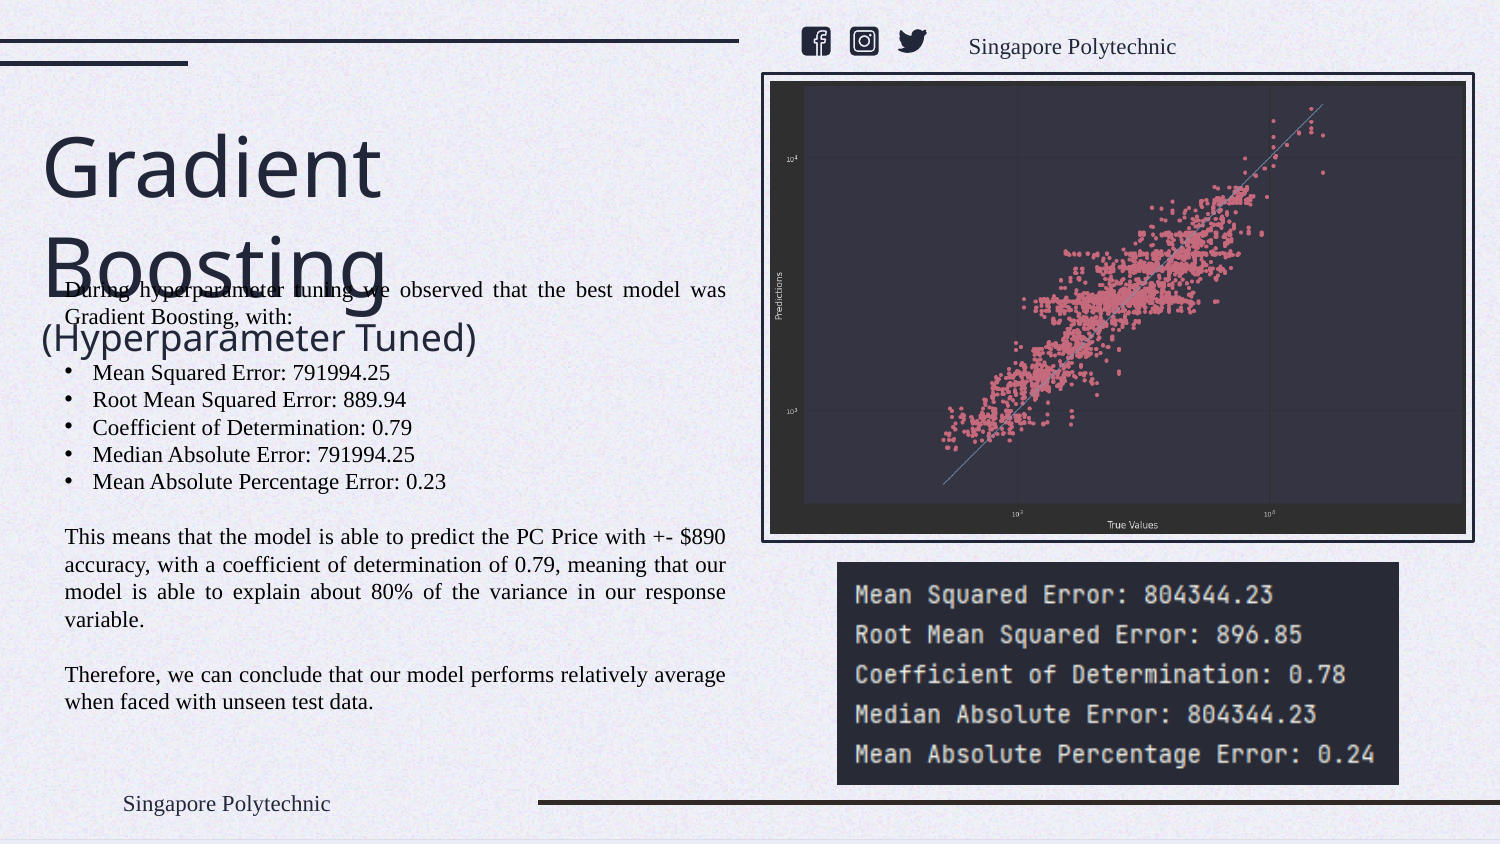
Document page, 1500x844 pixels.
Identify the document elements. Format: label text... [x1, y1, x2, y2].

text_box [801, 26, 928, 56]
picture [0, 0, 1500, 844]
text_box [762, 73, 1474, 542]
text_box During hyperparameter tuning we observed that the best model was Gradient Boosting, with: Mean Squared Error: 791994.25 Root Mean Squared Error: 889.94 Coefficient of Determination: 0.79 Median Absolute Error: 791994.25 Mean Absolute Percentage Error: 0.23 This means that the model is able to predict the PC Price with +- $890 accuracy, with a coefficient of determination of 0.79, meaning that our model is able to explain about 80% of the variance in our response variable. Therefore, we can conclude that our model performs relatively average when faced with unseen test data. [49, 267, 743, 722]
title Gradient Boosting (Hyperparameter Tuned) [26, 99, 762, 384]
text_box Singapore Polytechnic [108, 778, 548, 827]
text_box Singapore Polytechnic [953, 21, 1394, 70]
